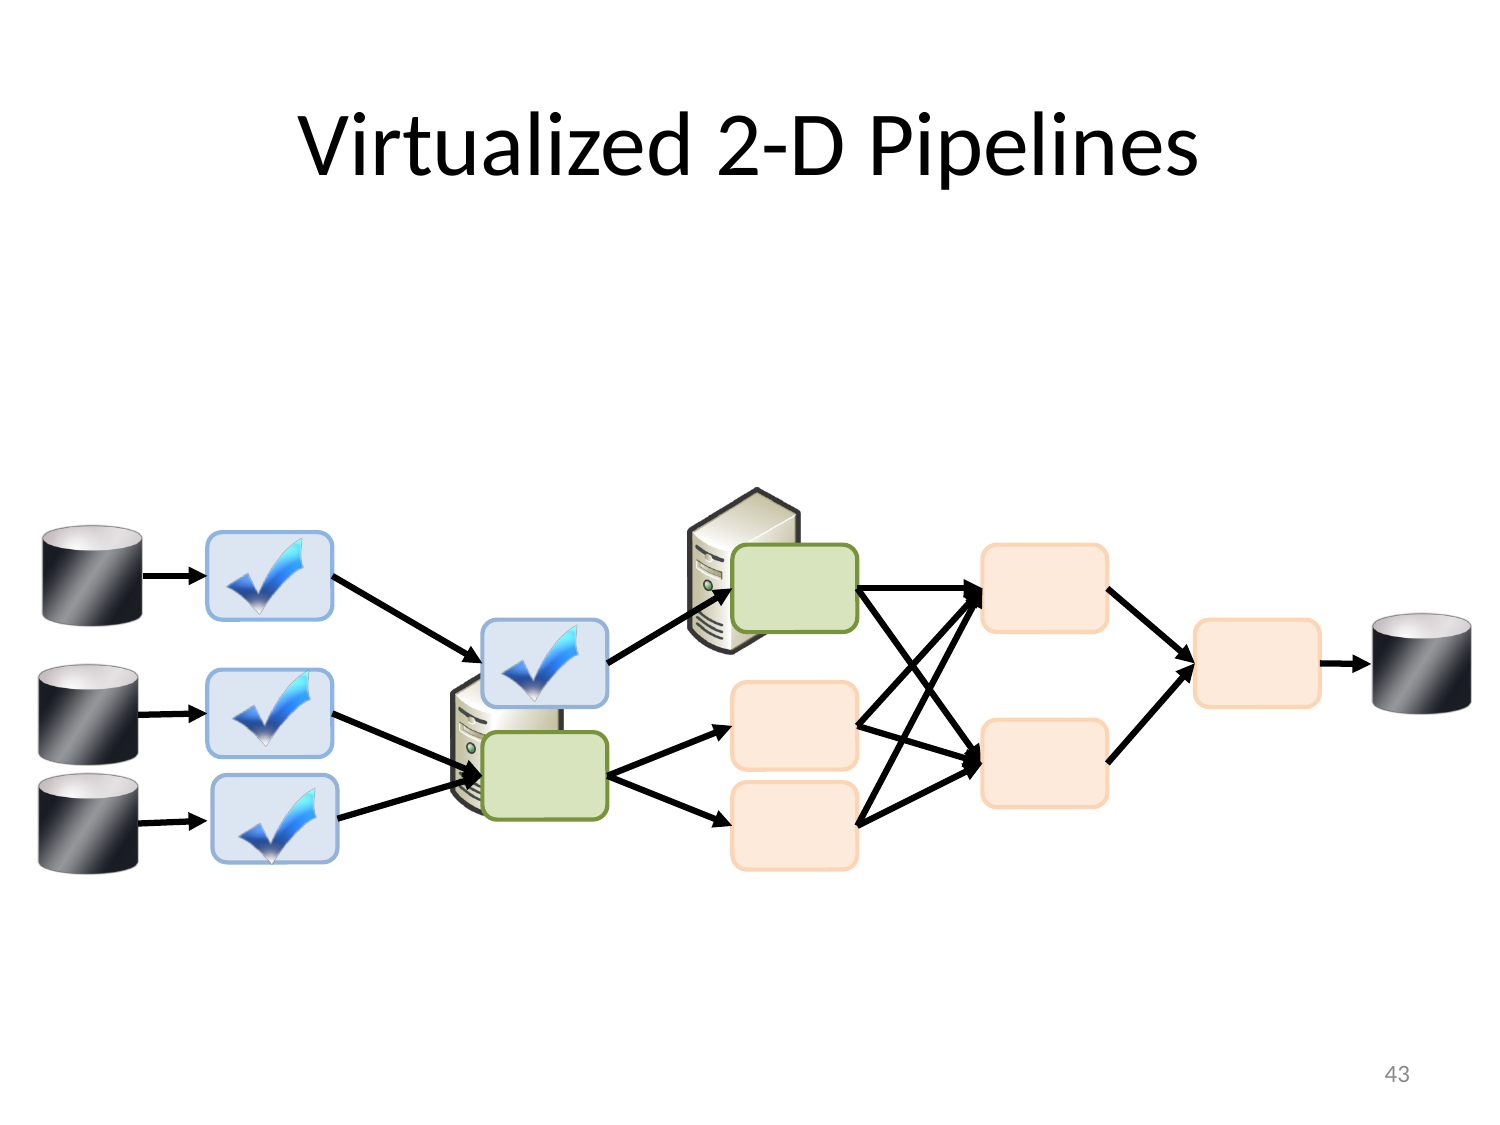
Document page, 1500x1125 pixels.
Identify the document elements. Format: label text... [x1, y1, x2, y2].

text_box [989, 717, 1110, 810]
title Virtualized 2-D Pipelines [75, 45, 1425, 233]
slide_number 43 [1074, 1042, 1425, 1103]
text_box [1200, 617, 1322, 710]
text_box [806, 542, 860, 635]
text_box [857, 588, 983, 827]
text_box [607, 775, 733, 827]
text_box [210, 772, 340, 865]
text_box [730, 680, 851, 772]
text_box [1107, 663, 1196, 764]
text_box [607, 725, 733, 775]
picture [237, 787, 317, 865]
picture [37, 772, 139, 875]
text_box [730, 780, 860, 872]
text_box [488, 617, 610, 710]
picture [449, 624, 580, 818]
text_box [607, 588, 733, 664]
picture [37, 663, 139, 767]
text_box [332, 575, 483, 664]
picture [1370, 612, 1473, 716]
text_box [1107, 588, 1196, 662]
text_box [143, 820, 208, 824]
picture [687, 487, 802, 656]
picture [41, 524, 143, 628]
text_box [337, 775, 483, 819]
picture [224, 537, 305, 615]
picture [231, 669, 311, 747]
text_box [205, 530, 335, 622]
text_box [567, 730, 602, 822]
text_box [332, 713, 483, 777]
text_box [205, 667, 335, 760]
text_box [980, 542, 1110, 635]
